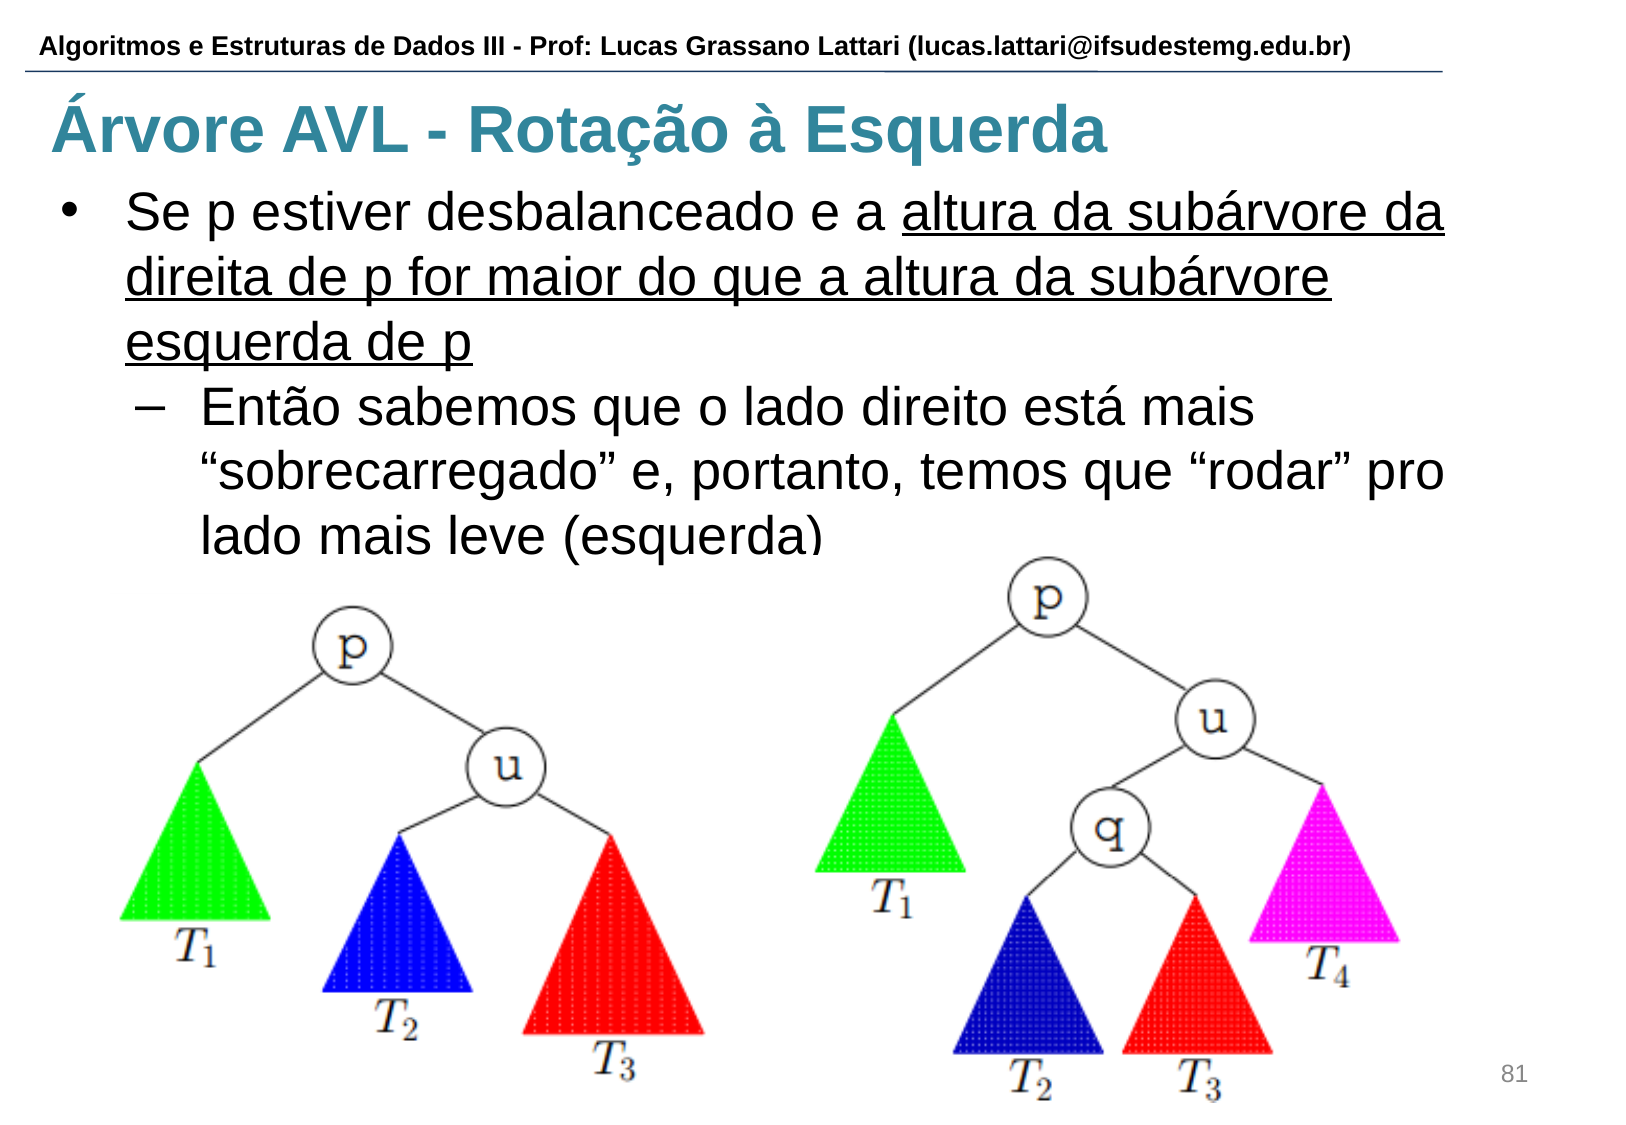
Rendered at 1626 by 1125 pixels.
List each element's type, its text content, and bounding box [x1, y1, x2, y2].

title Árvore AVL - Rotação à Esquerda [35, 78, 1600, 183]
text_box Se p estiver desbalanceado e a altura da subárvore da direita de p for maior do que a altura da subárvore esquerda de p Então sabemos que o lado direito está mais “sobrecarregado” e, portanto, temos que “rodar” pro lado mais leve (esquerda) [35, 168, 1578, 923]
slide_number ‹#› [1407, 1042, 1544, 1103]
picture [799, 555, 1403, 1103]
picture [110, 592, 714, 1090]
